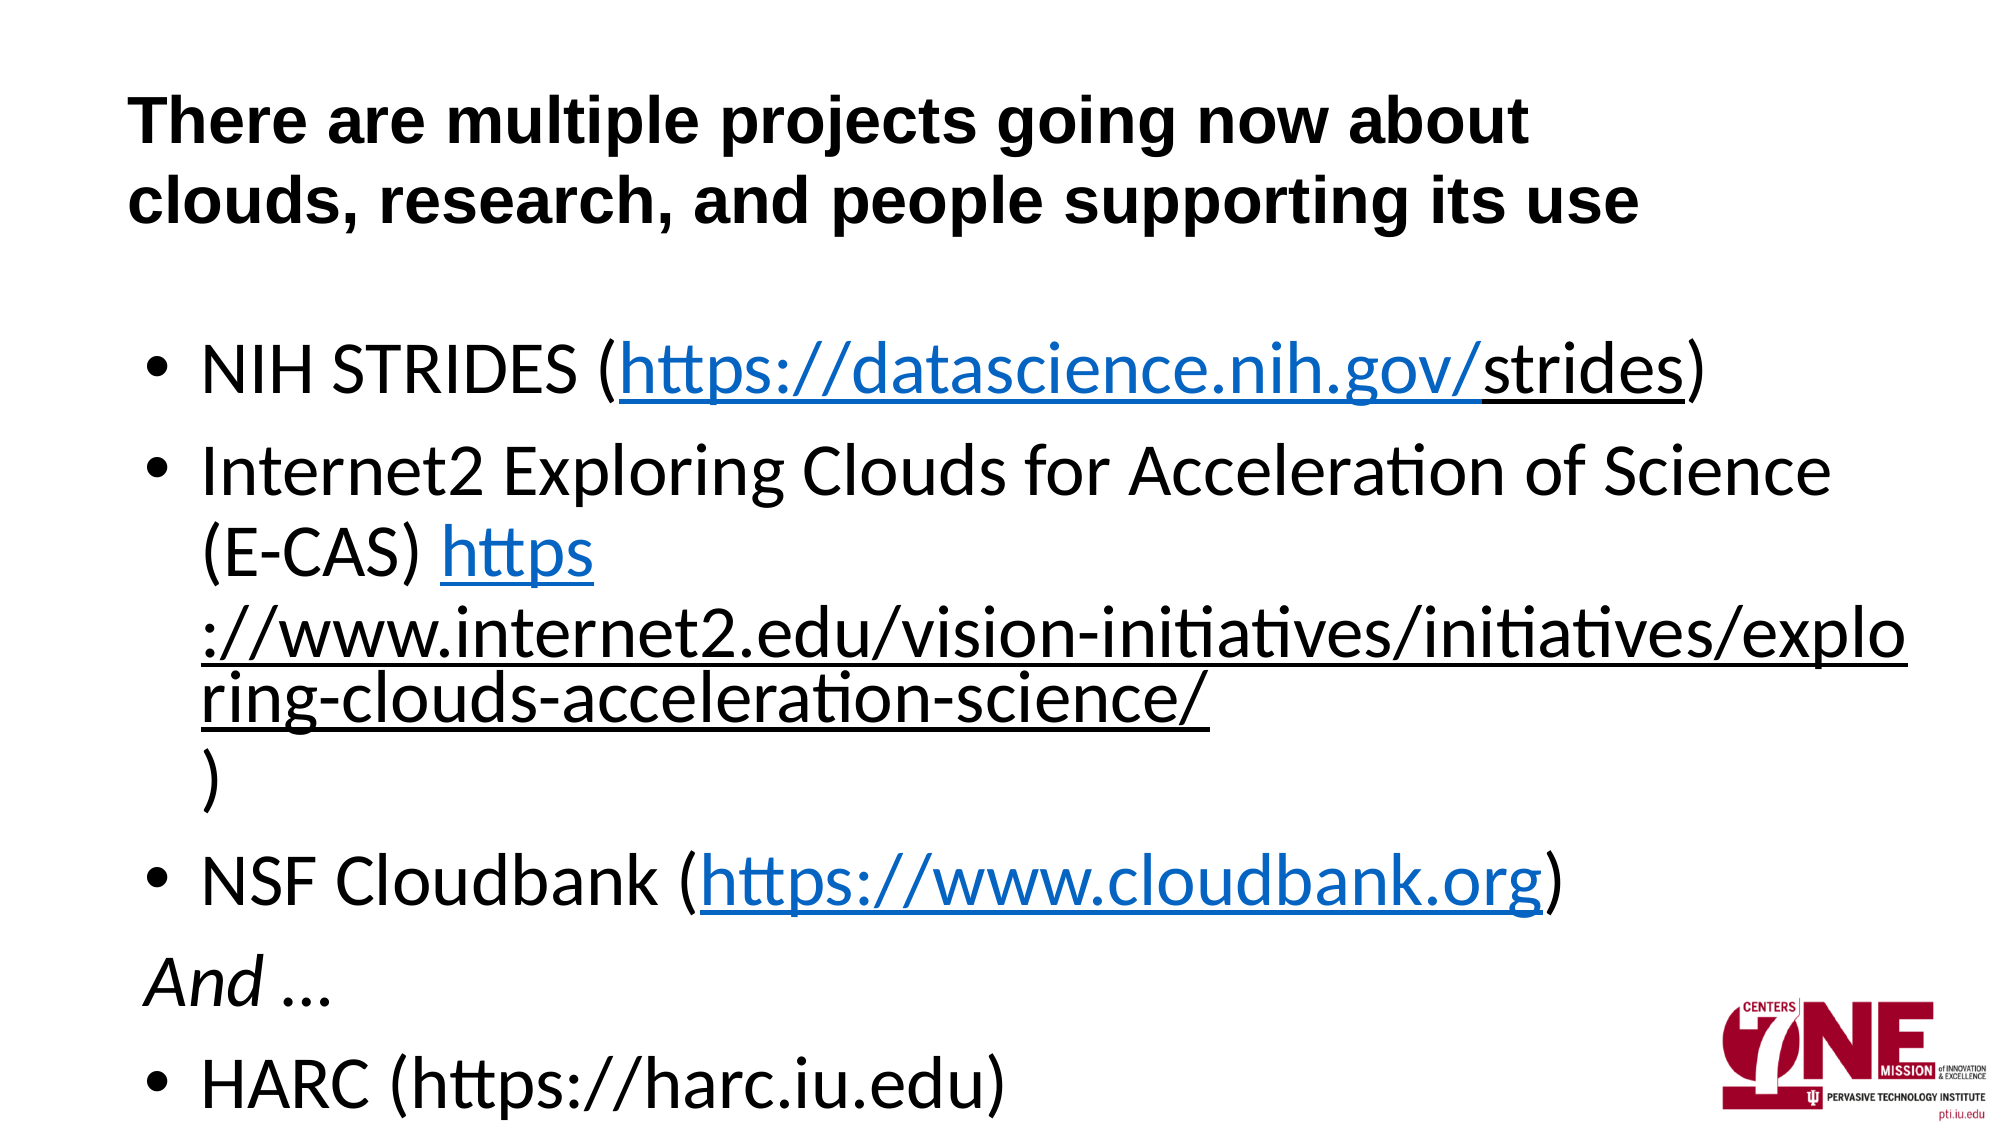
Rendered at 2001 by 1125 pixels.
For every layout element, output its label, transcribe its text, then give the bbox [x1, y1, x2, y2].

list NIH STRIDES (https://datascience.nih.gov/strides) Internet2 Exploring Clouds for Acceleration of Science (E-CAS) https://www.internet2.edu/vision-initiatives/initiatives/exploring-clouds-acceleration-science/) NSF Cloudbank (https://www.cloudbank.org) And … HARC (https://harc.iu.edu) [129, 321, 1927, 819]
picture [1711, 985, 2000, 1125]
text_box There are multiple projects going now about clouds, research, and people supporting its use [112, 81, 1773, 233]
